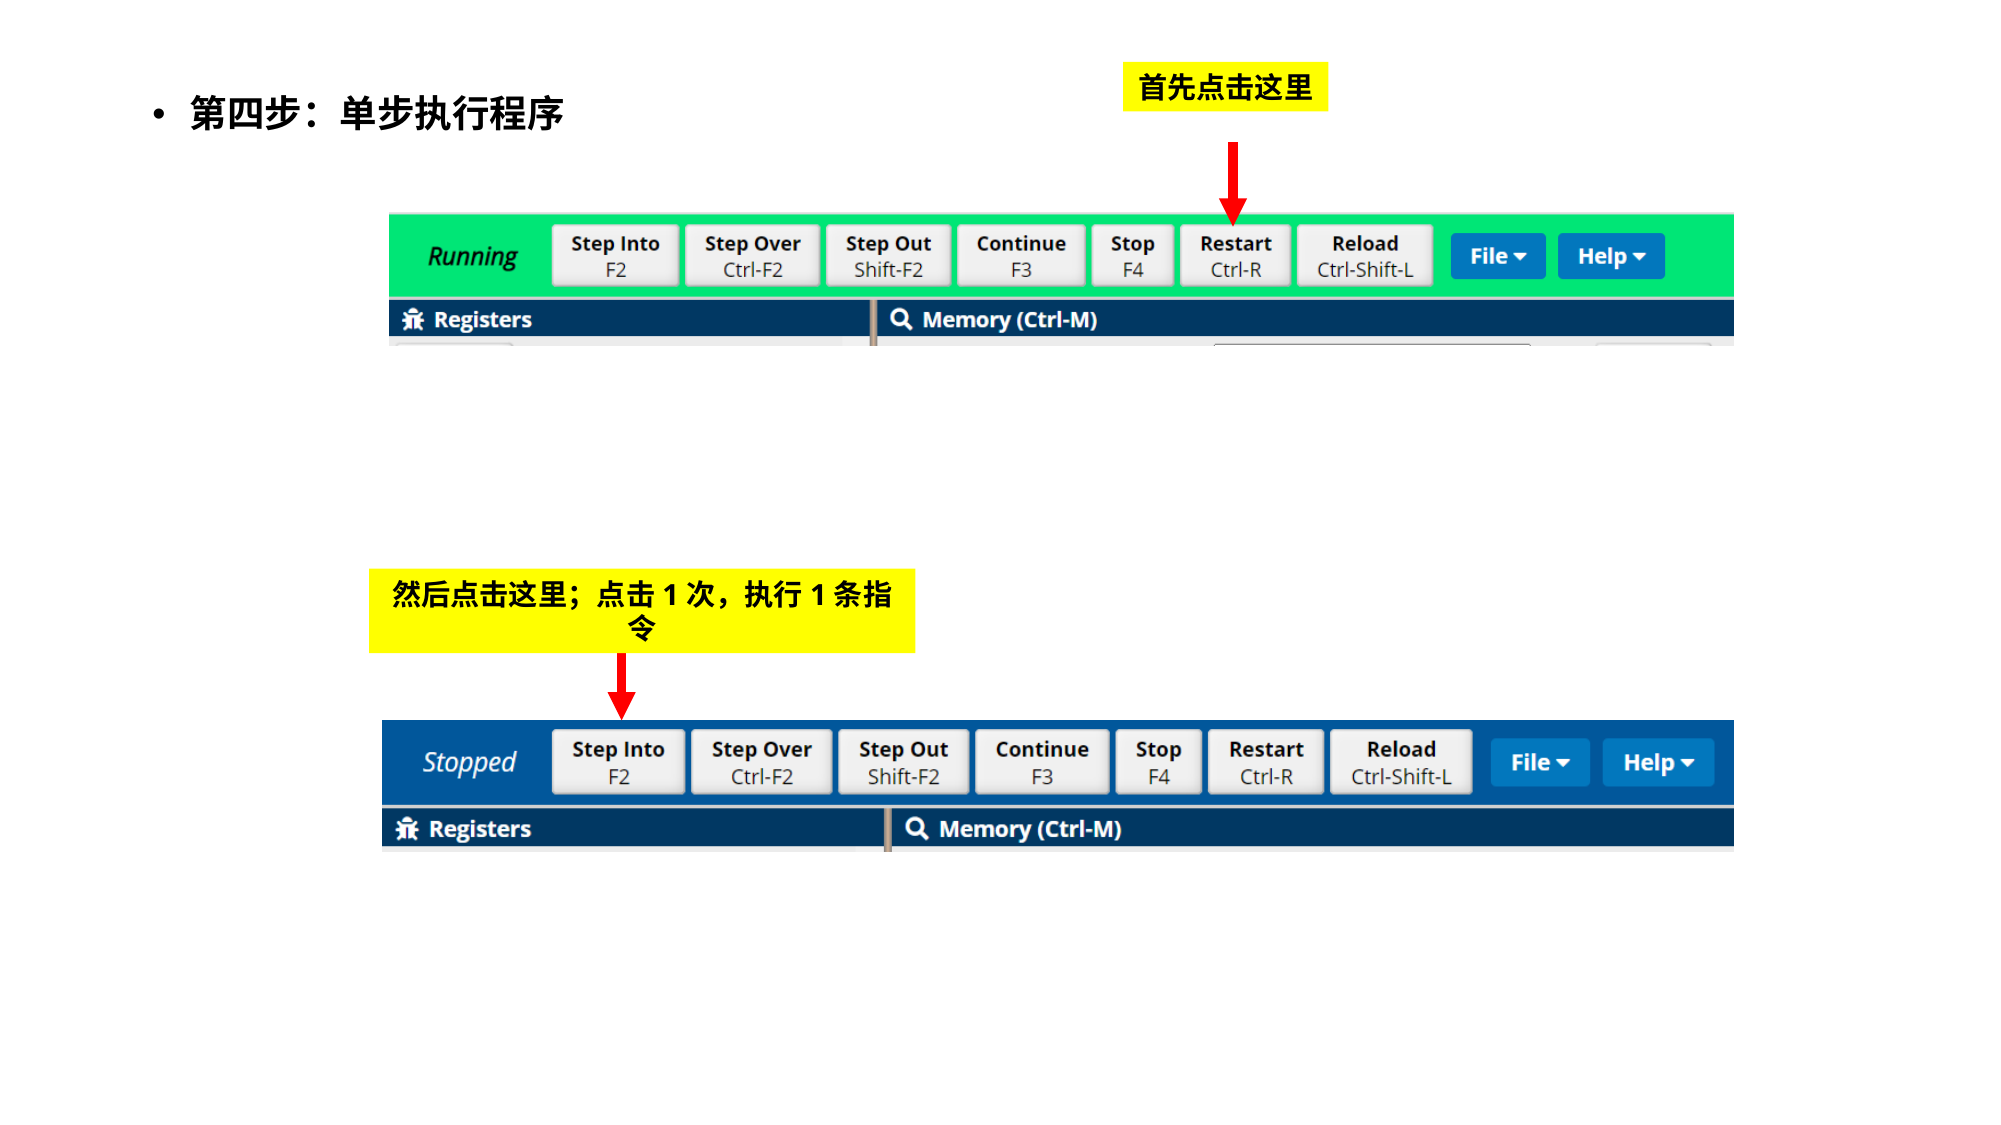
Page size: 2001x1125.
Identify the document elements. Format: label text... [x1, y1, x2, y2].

text_box 首先点击这里 [1123, 61, 1329, 112]
text_box 然后点击这里；点击1次，执行1条指令 [369, 568, 916, 654]
picture [389, 209, 1734, 346]
list 第四步：单步执行程序 [137, 87, 1863, 802]
picture [382, 720, 1734, 852]
